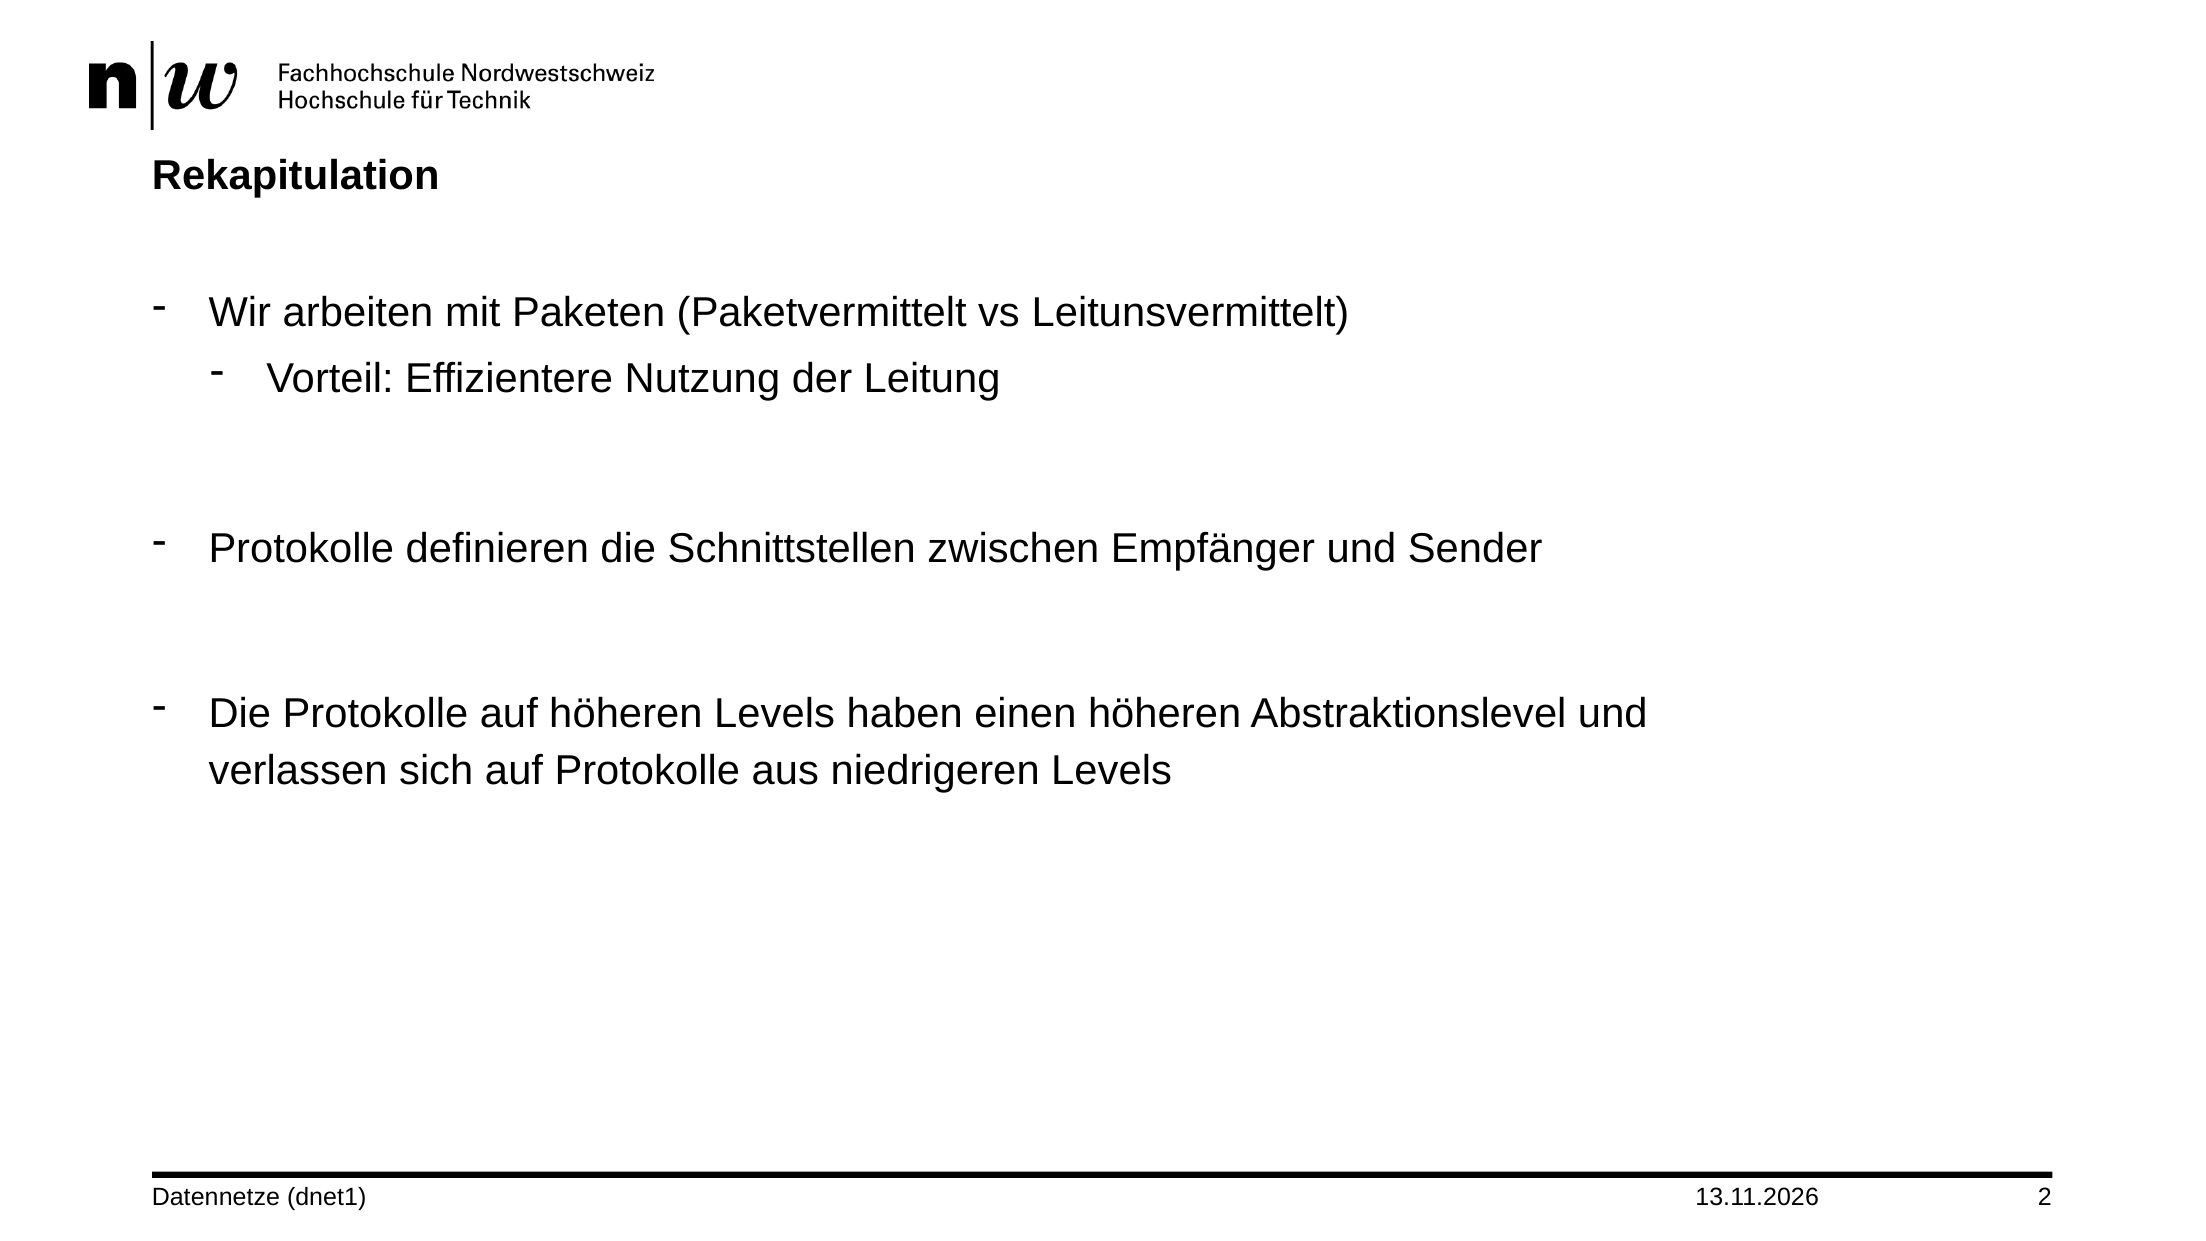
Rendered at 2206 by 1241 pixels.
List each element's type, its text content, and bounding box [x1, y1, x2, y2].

footer Datennetze (dnet1) [151, 1180, 1696, 1211]
title Rekapitulation [151, 147, 2052, 207]
picture [89, 41, 654, 130]
slide_number 2 [1873, 1180, 2052, 1211]
list Wir arbeiten mit Paketen (Paketvermittelt vs Leitunsvermittelt) Vorteil: Effizientere Nutzung der Leitung Protokolle definieren die Schnittstellen zwischen Empfänger und Sender Die Protokolle auf höheren Levels haben einen höheren Abstraktionslevel und verlassen sich auf Protokolle aus niedrigeren Levels [152, 277, 1800, 1093]
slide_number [1696, 1180, 1873, 1211]
